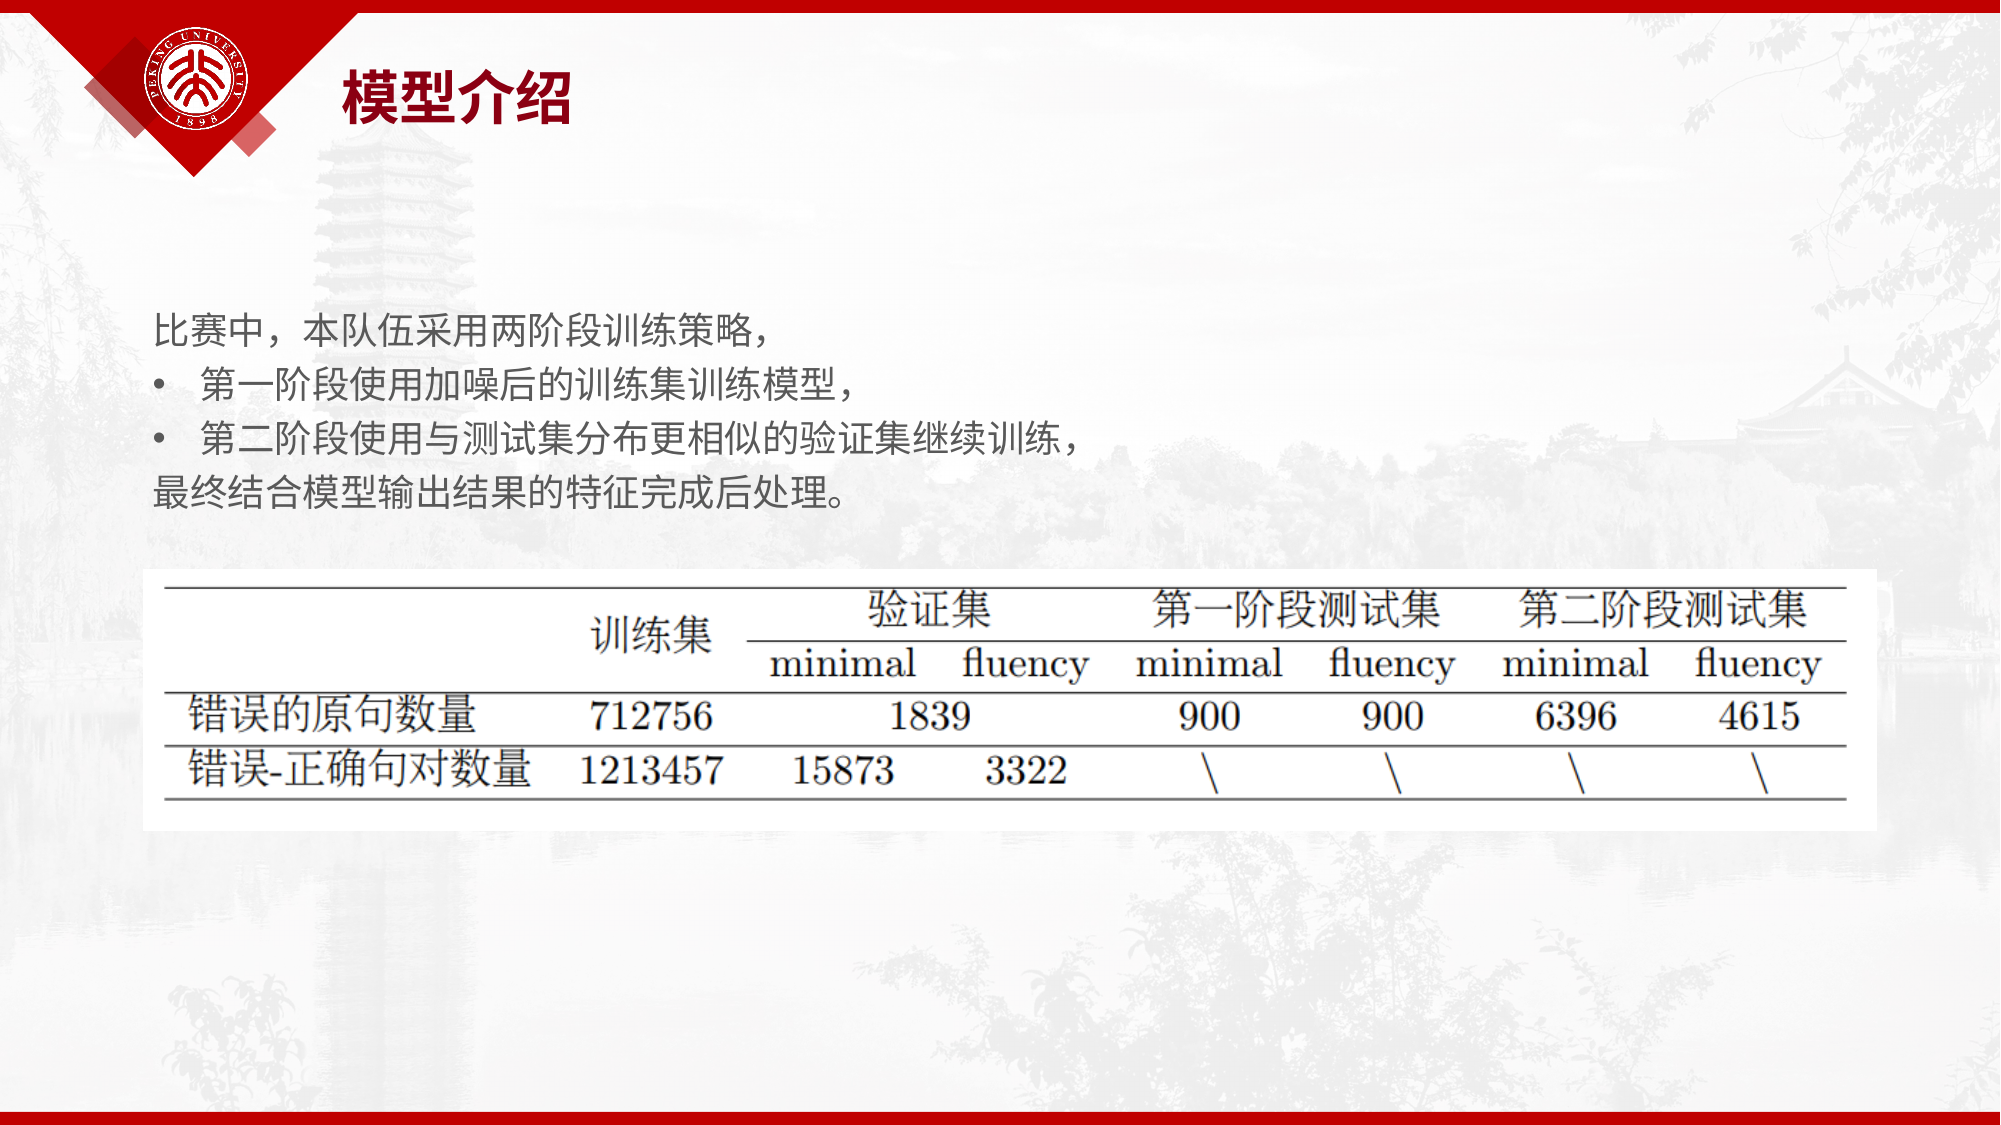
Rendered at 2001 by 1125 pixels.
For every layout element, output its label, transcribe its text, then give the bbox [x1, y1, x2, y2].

text_box 比赛中，本队伍采用两阶段训练策略， 第一阶段使用加噪后的训练集训练模型， 第二阶段使用与测试集分布更相似的验证集继续训练， 最终结合模型输出结果的特征完成后处理。 [138, 290, 1910, 522]
text_box 模型介绍 [326, 43, 1066, 139]
picture [143, 569, 1877, 831]
picture [144, 27, 249, 130]
